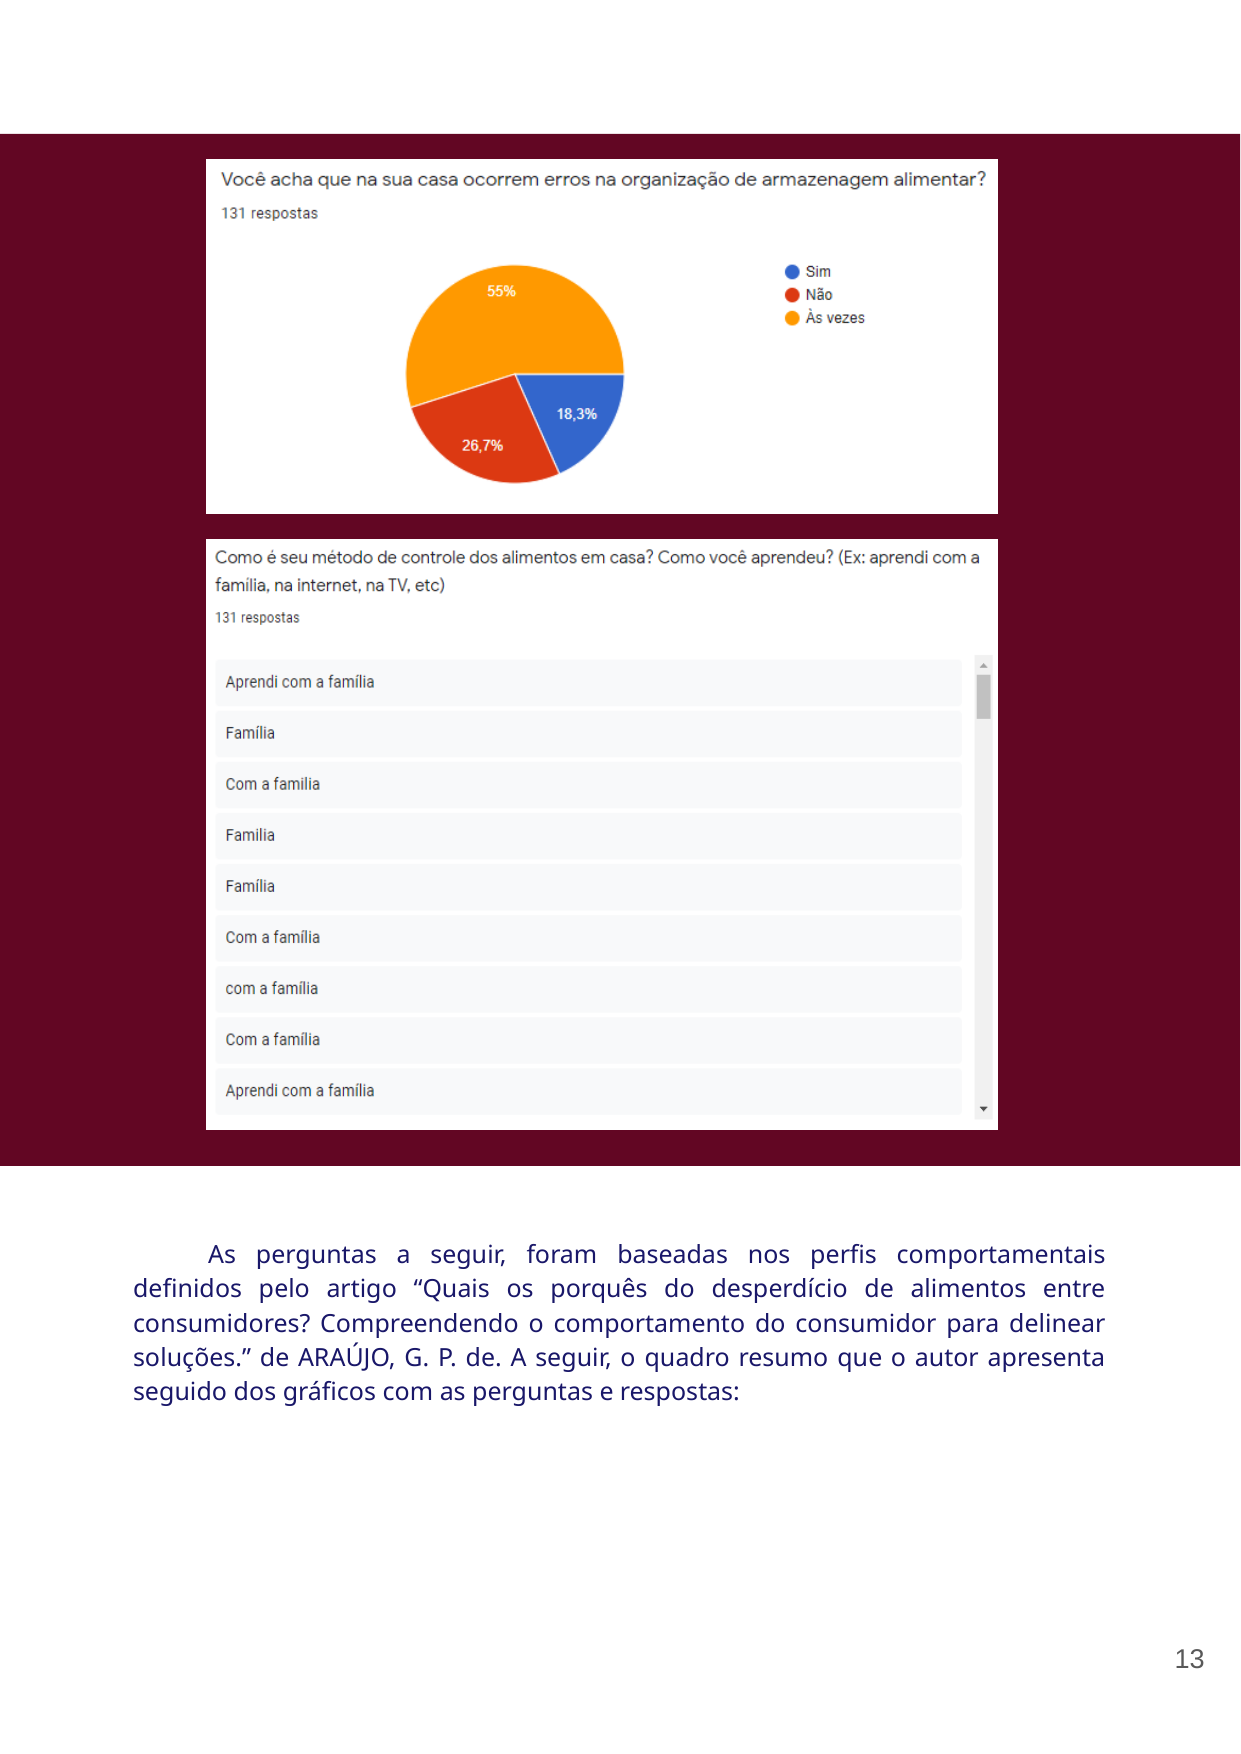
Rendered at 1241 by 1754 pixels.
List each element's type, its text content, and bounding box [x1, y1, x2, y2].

text_box [0, 133, 1241, 1166]
picture [206, 539, 998, 1131]
slide_number ‹#› [1149, 1590, 1224, 1725]
text_box As perguntas a seguir, foram baseadas nos perfis comportamentais definidos pelo artigo “Quais os porquês do desperdício de alimentos entre consumidores? Compreendendo o comportamento do consumidor para delinear soluções.” de ARAÚJO, G. P. de. A seguir, o quadro resumo que o autor apresenta seguido dos gráficos com as perguntas e respostas: [118, 1188, 1122, 1564]
picture [206, 158, 998, 515]
